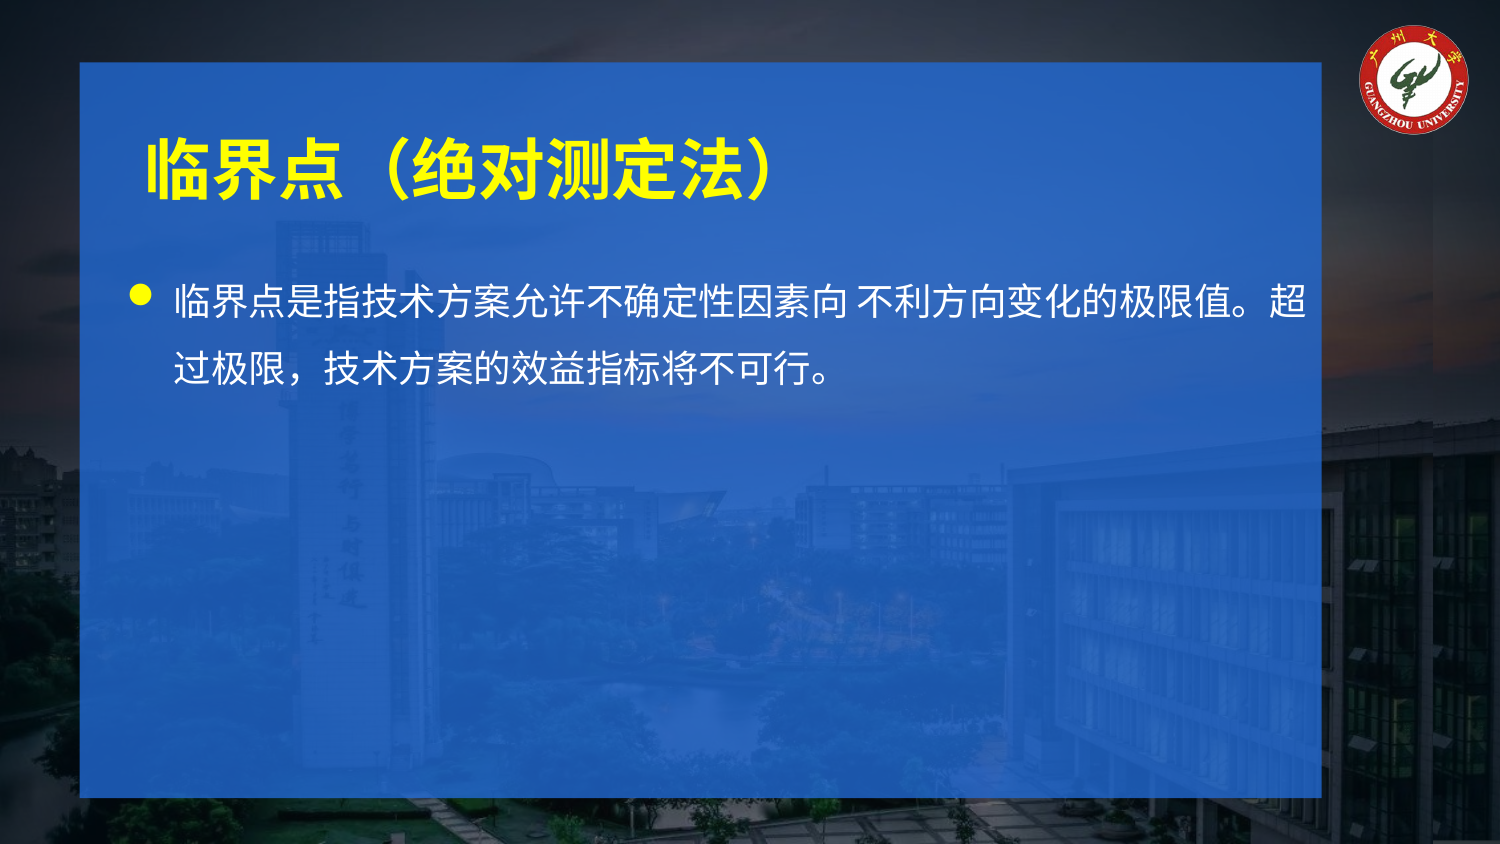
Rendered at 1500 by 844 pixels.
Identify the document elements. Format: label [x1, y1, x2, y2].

picture [1356, 23, 1470, 136]
text_box [0, 0, 1500, 844]
